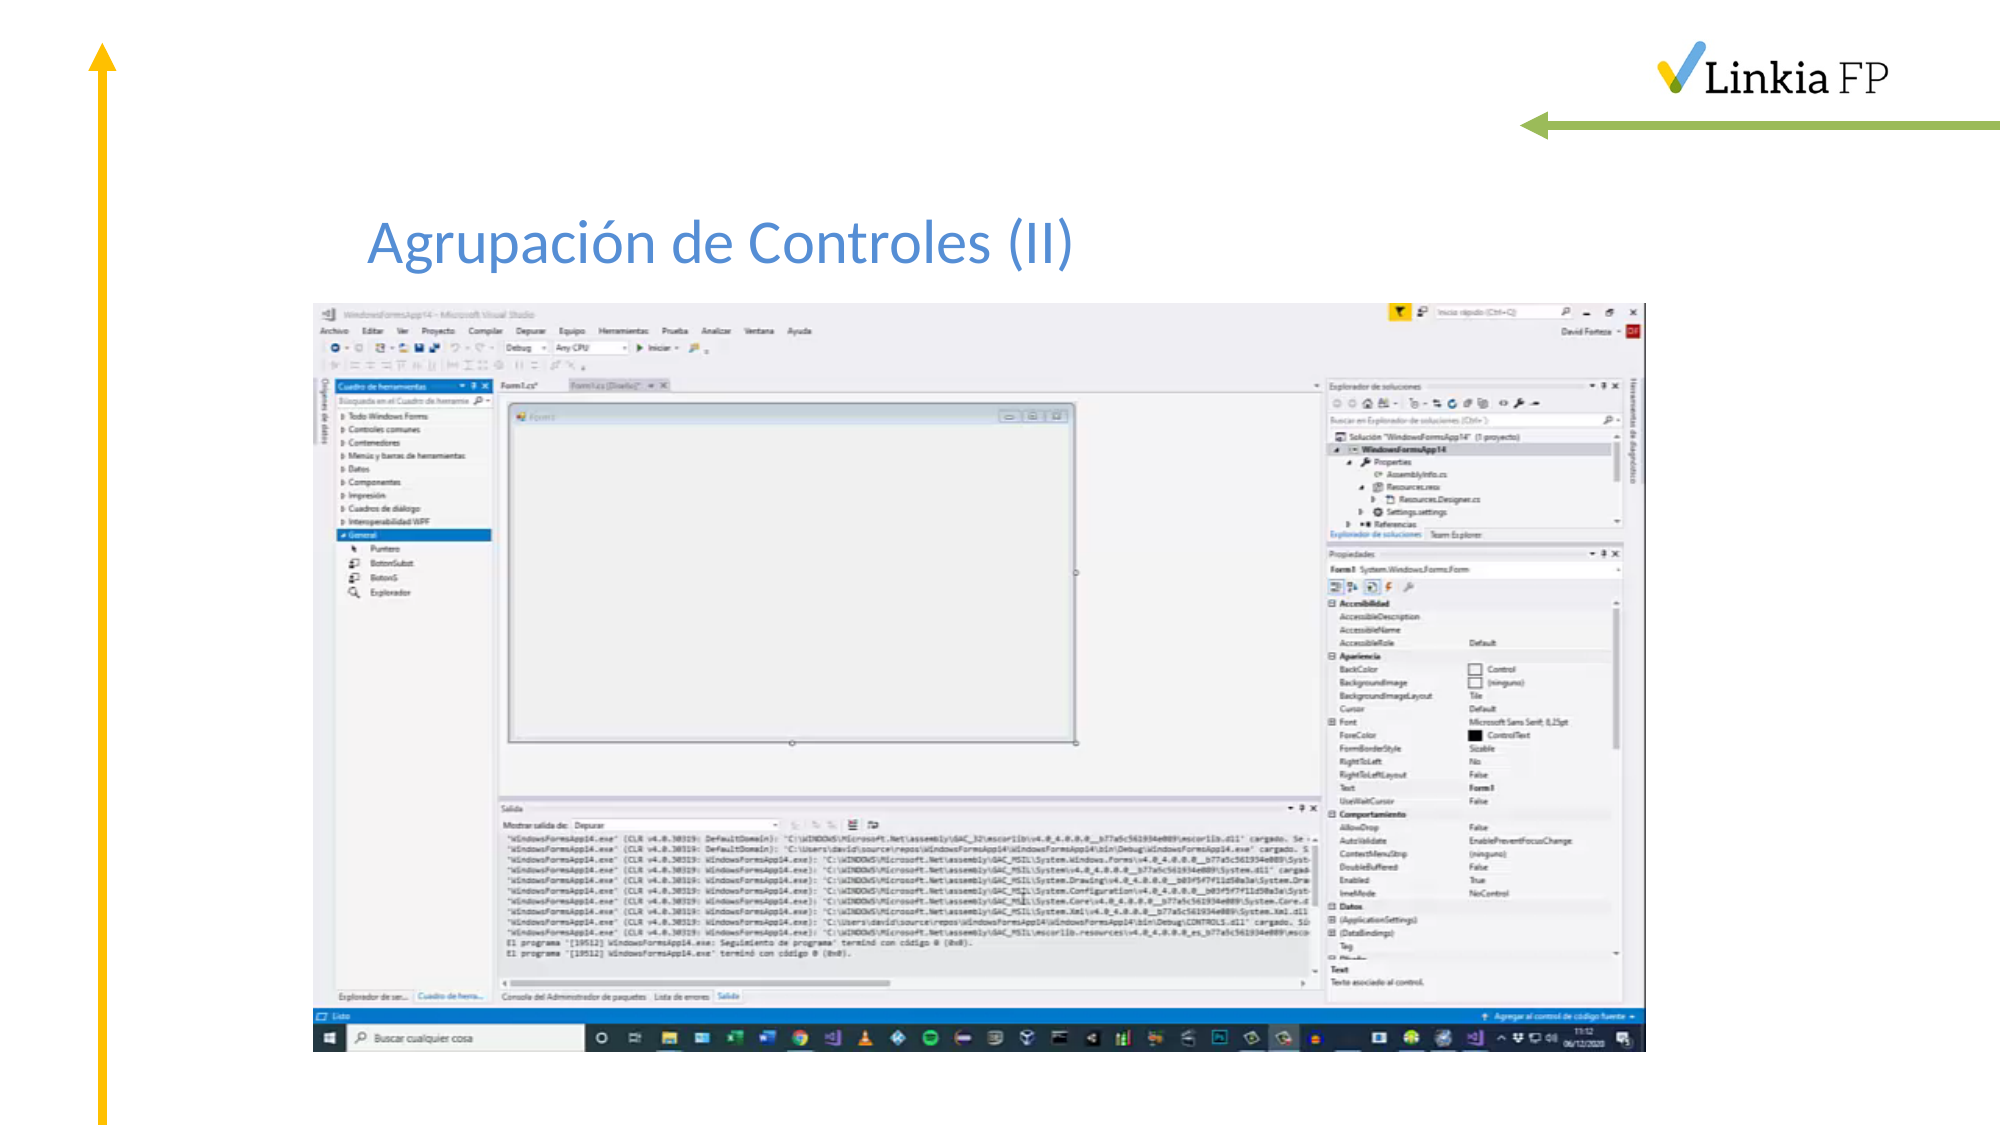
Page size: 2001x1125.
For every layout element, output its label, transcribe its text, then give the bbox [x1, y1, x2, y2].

picture [1649, 39, 1900, 95]
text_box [312, 302, 1648, 1053]
title Agrupación de Controles (II) [353, 174, 1709, 303]
